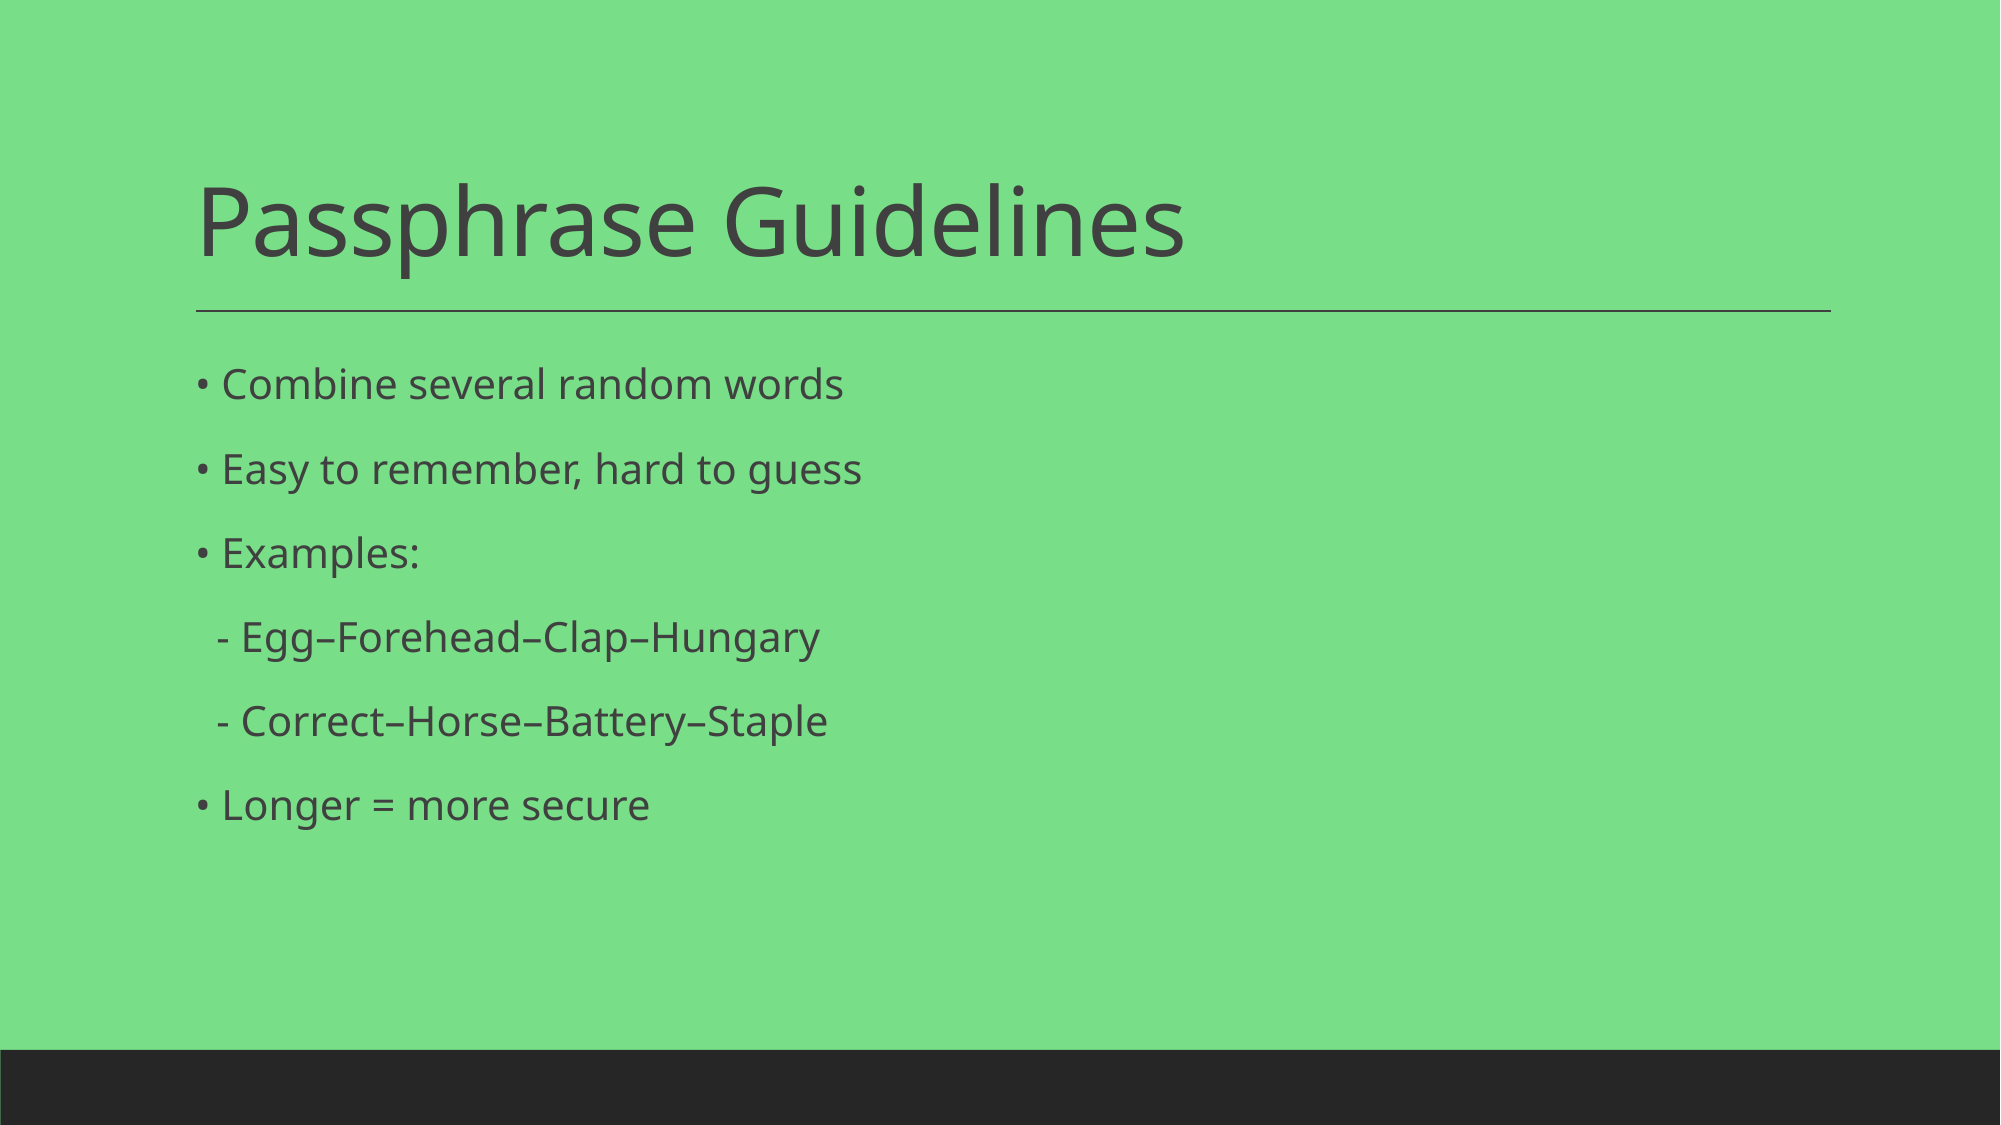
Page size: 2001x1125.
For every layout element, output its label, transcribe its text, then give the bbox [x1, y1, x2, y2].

list • Combine several random words • Easy to remember, hard to guess • Examples: - Egg–Forehead–Clap–Hungary - Correct–Horse–Battery–Staple • Longer = more secure [180, 345, 1830, 963]
title Passphrase Guidelines [180, 47, 1830, 285]
